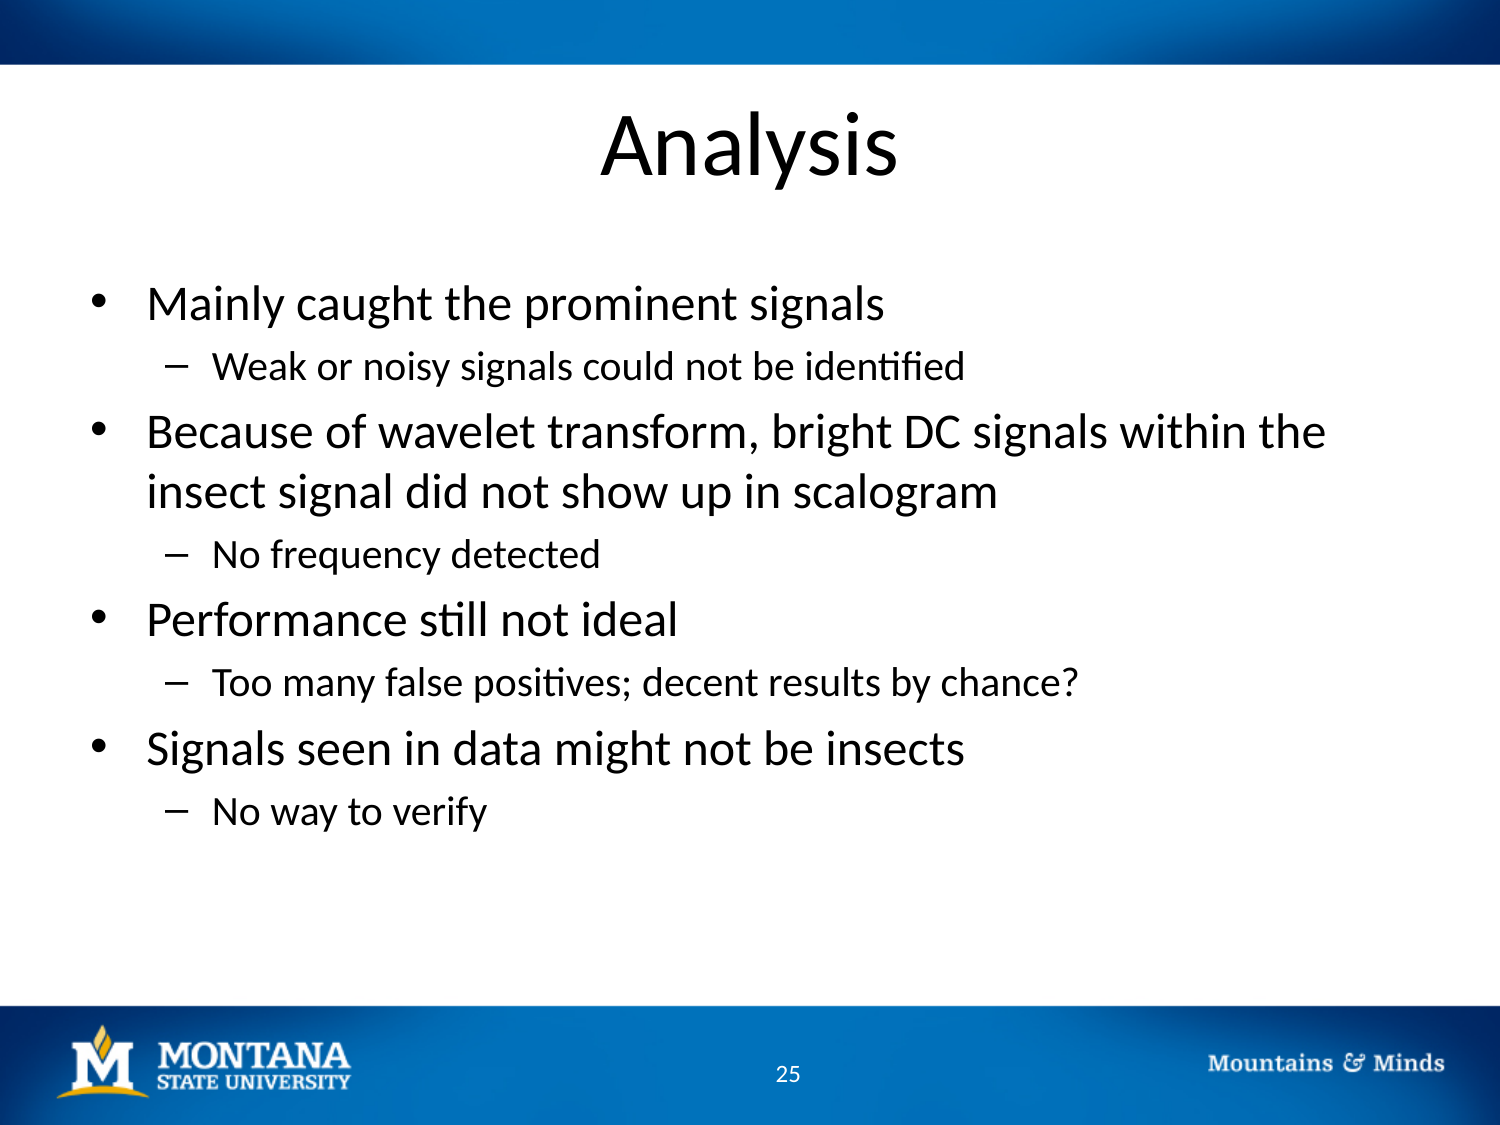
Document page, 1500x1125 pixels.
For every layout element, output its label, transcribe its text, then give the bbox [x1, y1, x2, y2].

title Analysis [75, 45, 1425, 233]
list Mainly caught the prominent signals Weak or noisy signals could not be identified Because of wavelet transform, bright DC signals within the insect signal did not show up in scalogram No frequency detected Performance still not ideal Too many false positives; decent results by chance? Signals seen in data might not be insects No way to verify [75, 262, 1425, 1005]
slide_number 25 [466, 1042, 817, 1103]
picture [0, 0, 1500, 1125]
